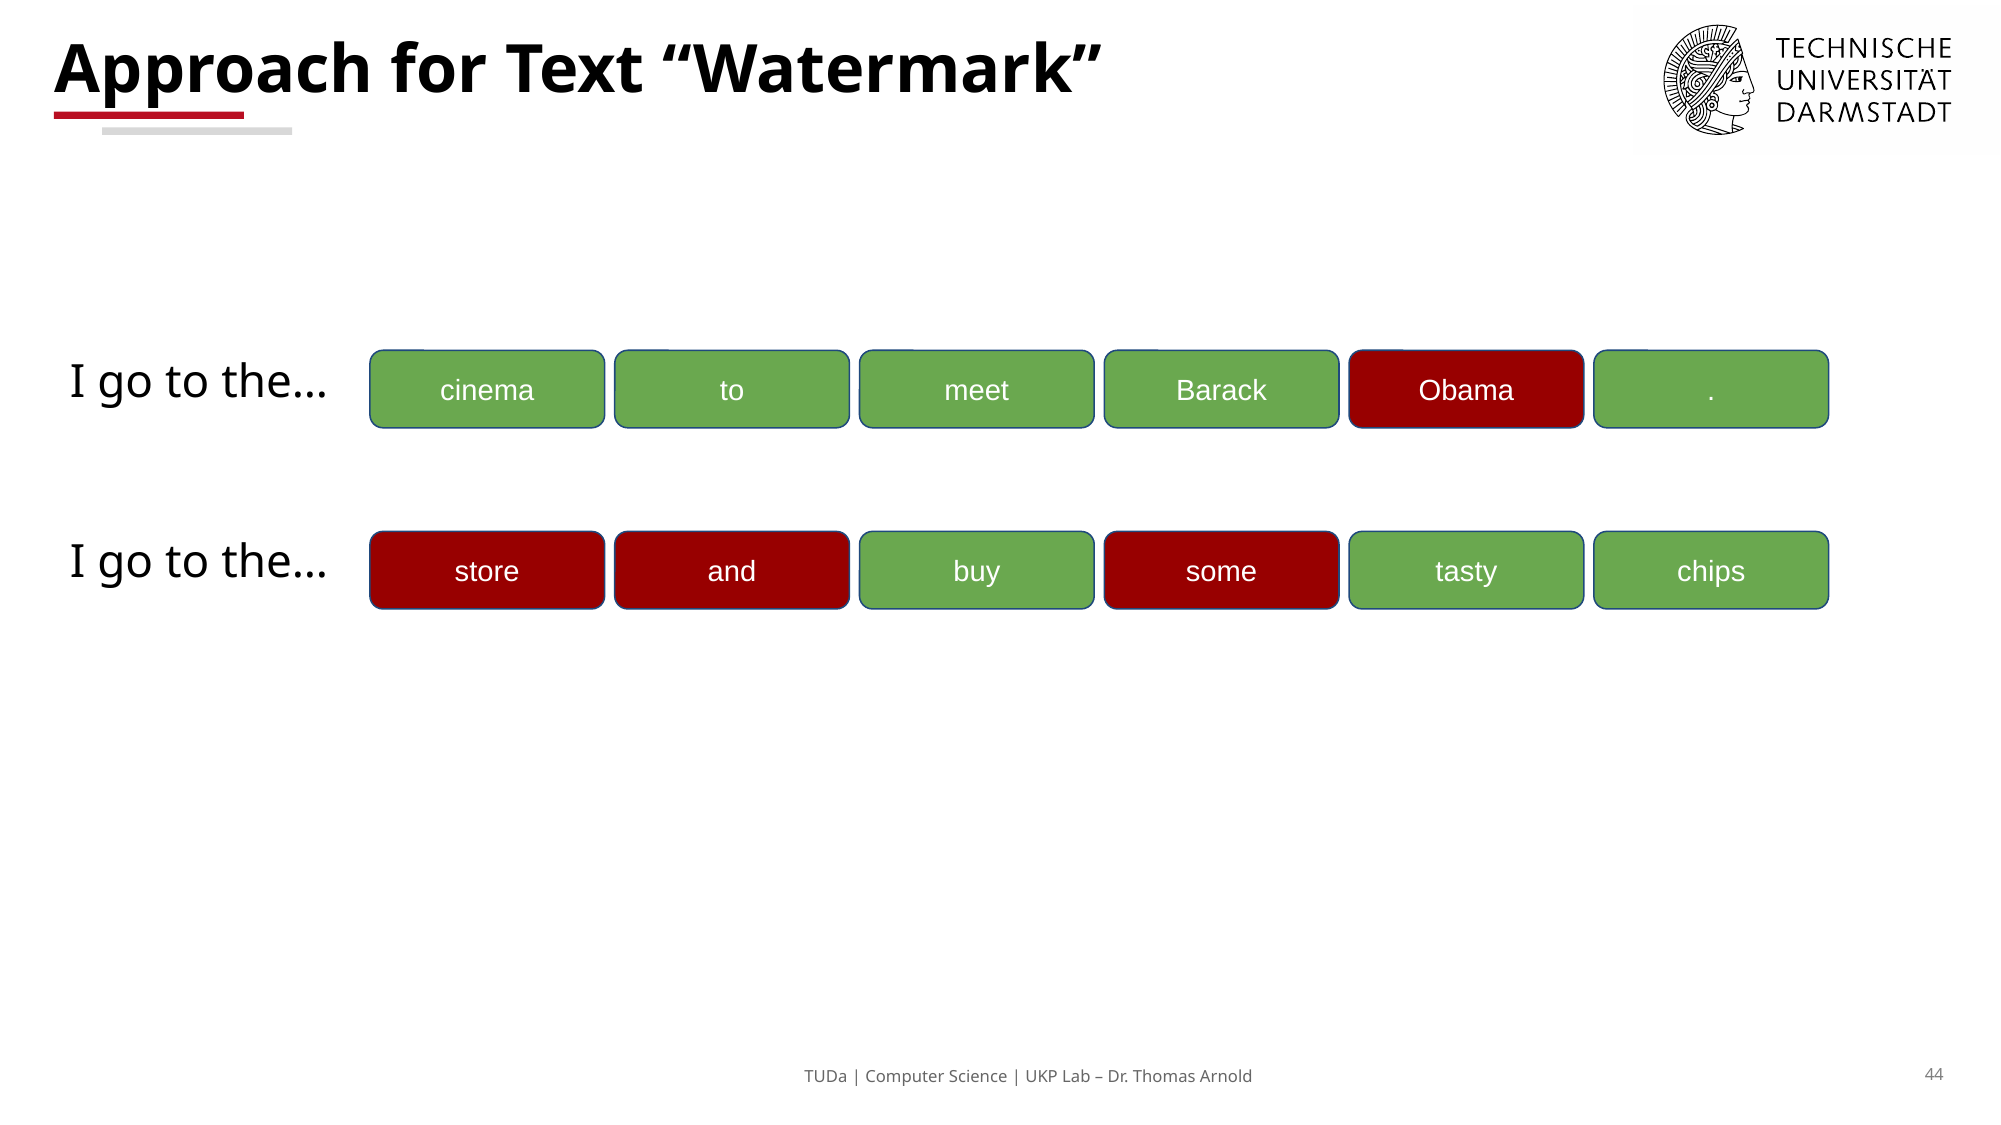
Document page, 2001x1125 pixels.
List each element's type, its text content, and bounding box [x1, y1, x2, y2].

text_box and [614, 531, 850, 609]
title Approach for Text “Watermark” [55, 41, 1615, 112]
text_box meet [859, 350, 1095, 428]
text_box to [614, 350, 850, 428]
text_box . [1593, 350, 1829, 428]
text_box Obama [1349, 350, 1584, 428]
list I go to the… I go to the… [54, 164, 1945, 1047]
text_box store [369, 531, 605, 609]
text_box buy [859, 531, 1095, 609]
text_box chips [1593, 531, 1829, 609]
text_box some [1104, 531, 1340, 609]
text_box tasty [1349, 531, 1584, 609]
text_box cinema [369, 350, 605, 428]
text_box Barack [1104, 350, 1340, 428]
